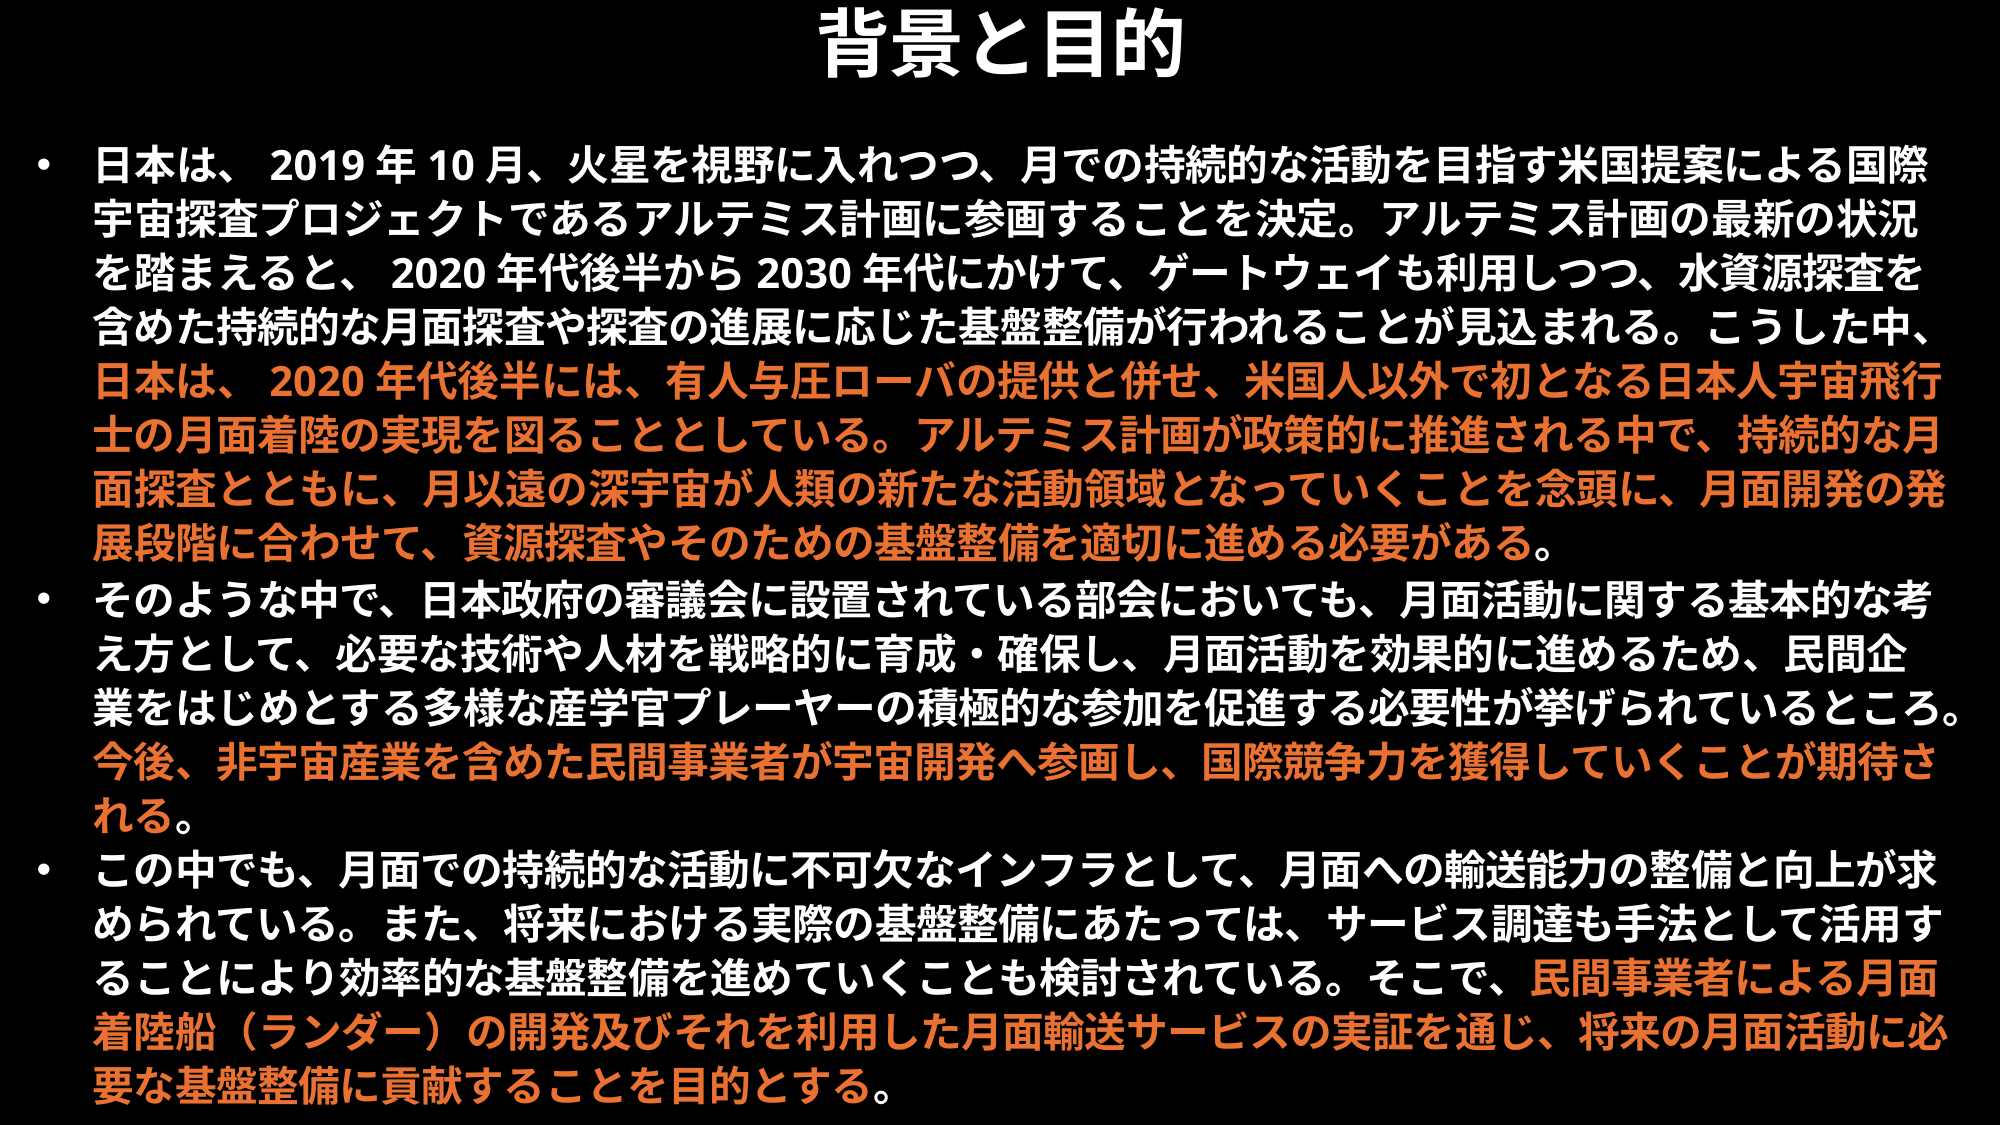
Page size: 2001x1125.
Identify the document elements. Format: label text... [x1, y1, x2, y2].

text_box 背景と目的 [0, 0, 2000, 94]
text_box 日本は、2019年10月、火星を視野に入れつつ、月での持続的な活動を目指す米国提案による国際宇宙探査プロジェクトであるアルテミス計画に参画することを決定。アルテミス計画の最新の状況を踏まえると、2020年代後半から2030年代にかけて、ゲートウェイも利用しつつ、水資源探査を含めた持続的な月面探査や探査の進展に応じた基盤整備が行われることが見込まれる。こうした中、日本は、2020年代後半には、有人与圧ローバの提供と併せ、米国人以外で初となる日本人宇宙飛行士の月面着陸の実現を図ることとしている。アルテミス計画が政策的に推進される中で、持続的な月面探査とともに、月以遠の深宇宙が人類の新たな活動領域となっていくことを念頭に、月面開発の発展段階に合わせて、資源探査やそのための基盤整備を適切に進める必要がある。 そのような中で、日本政府の審議会に設置されている部会においても、月面活動に関する基本的な考え方として、必要な技術や人材を戦略的に育成・確保し、月面活動を効果的に進めるため、民間企業をはじめとする多様な産学官プレーヤーの積極的な参加を促進する必要性が挙げられているところ。今後、非宇宙産業を含めた民間事業者が宇宙開発へ参画し、国際競争力を獲得していくことが期待される。 この中でも、月面での持続的な活動に不可欠なインフラとして、月面への輸送能力の整備と向上が求められている。また、将来における実際の基盤整備にあたっては、サービス調達も手法として活用することにより効率的な基盤整備を進めていくことも検討されている。そこで、民間事業者による月面着陸船（ランダー）の開発及びそれを利用した月面輸送サービスの実証を通じ、将来の月面活動に必要な基盤整備に貢献することを目的とする。 [34, 133, 1966, 1110]
